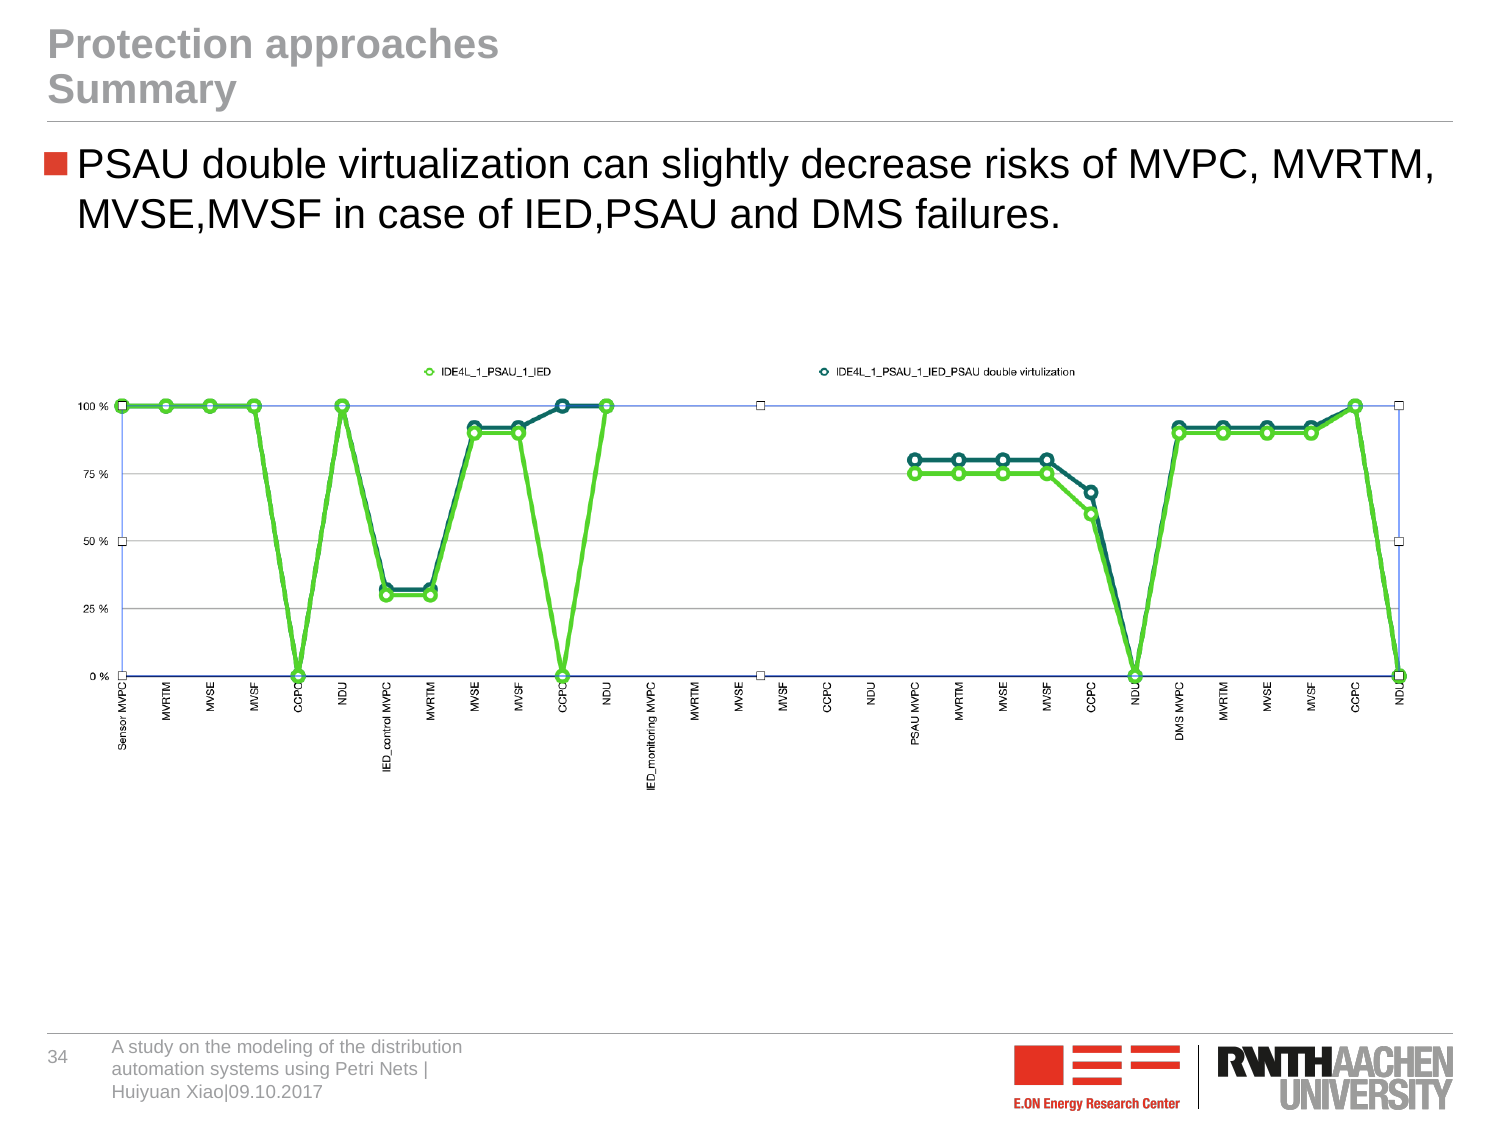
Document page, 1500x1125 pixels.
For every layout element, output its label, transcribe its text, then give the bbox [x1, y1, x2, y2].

picture [77, 348, 1428, 797]
picture [1013, 1045, 1180, 1112]
title Protection approaches Summary [47, 23, 1453, 113]
list PSAU double virtualization can slightly decrease risks of MVPC, MVRTM, MVSE,MVSF in case of IED,PSAU and DMS failures. [41, 137, 1445, 288]
picture [1218, 1046, 1453, 1111]
